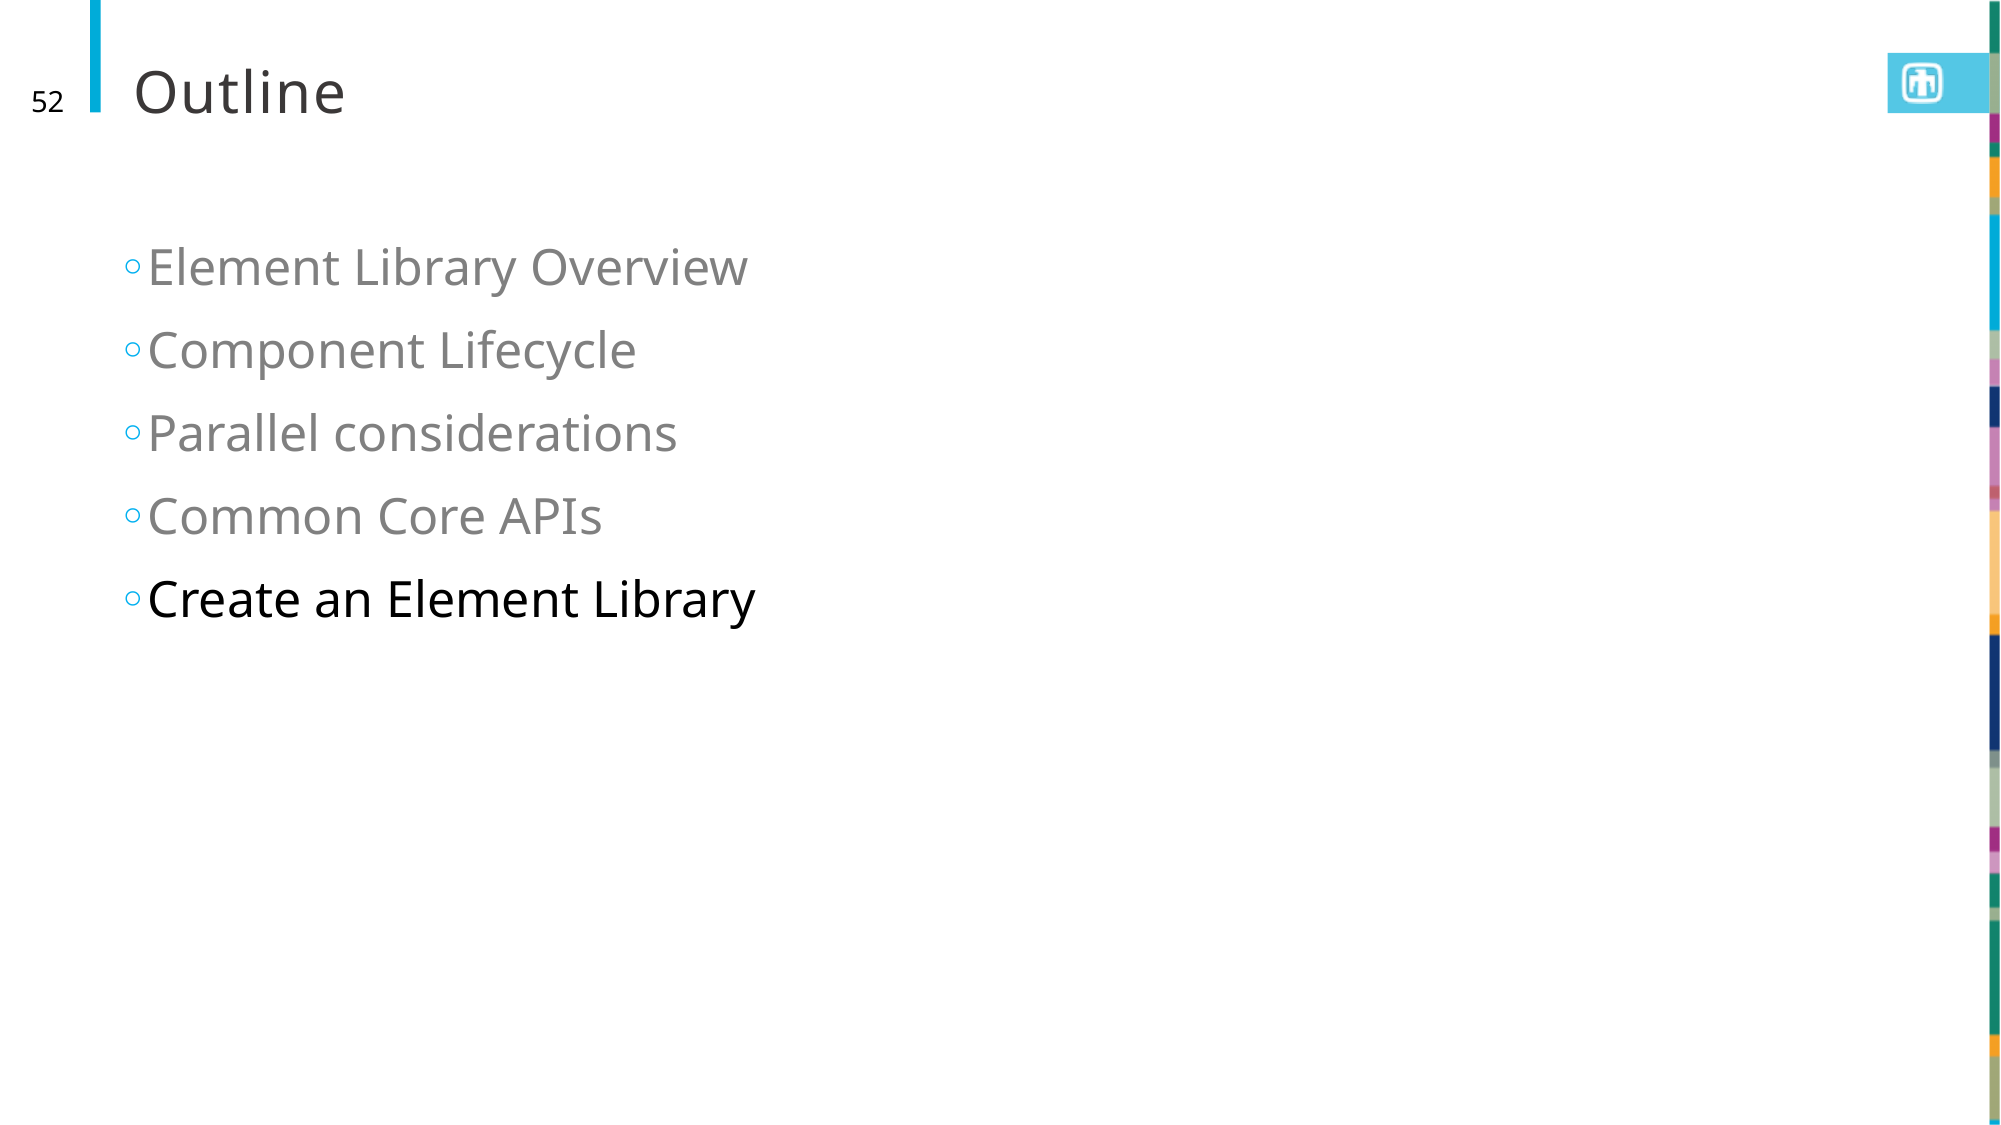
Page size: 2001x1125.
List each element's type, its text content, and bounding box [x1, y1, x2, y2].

picture [1901, 62, 1944, 104]
list Element Library Overview Component Lifecycle Parallel considerations Common Core APIs Create an Element Library [118, 234, 1889, 1000]
title Outline [118, 39, 1769, 133]
picture [1990, 1, 1999, 215]
slide_number 52 [10, 73, 80, 133]
picture [1990, 330, 1999, 1120]
